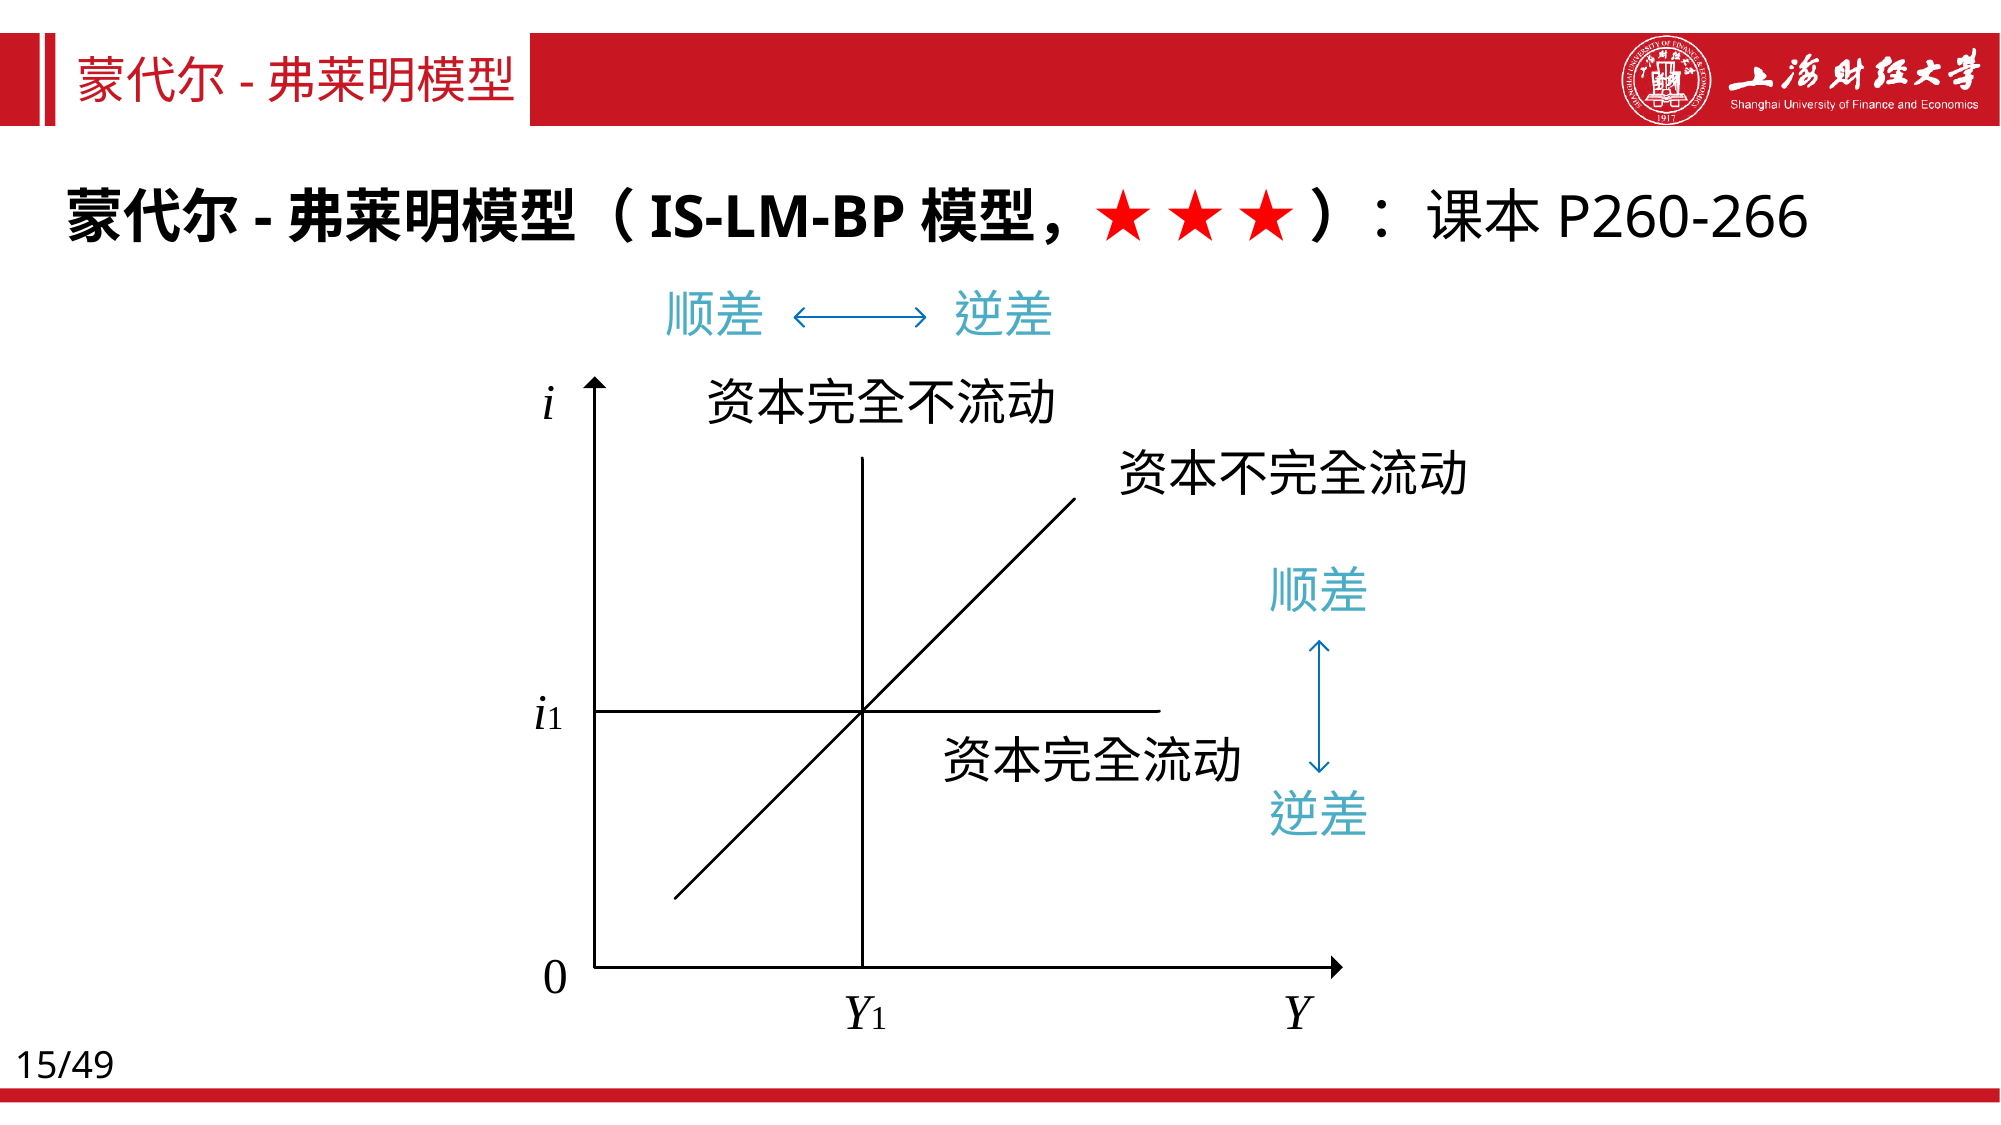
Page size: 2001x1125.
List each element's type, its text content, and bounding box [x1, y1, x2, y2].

picture [504, 272, 1496, 1068]
picture [1595, 0, 2000, 172]
text_box 蒙代尔-弗莱明模型 [62, 41, 532, 116]
text_box 蒙代尔-弗莱明模型（IS-LM-BP模型，★ ★ ★ ）：课本P260-266 [50, 171, 1825, 257]
